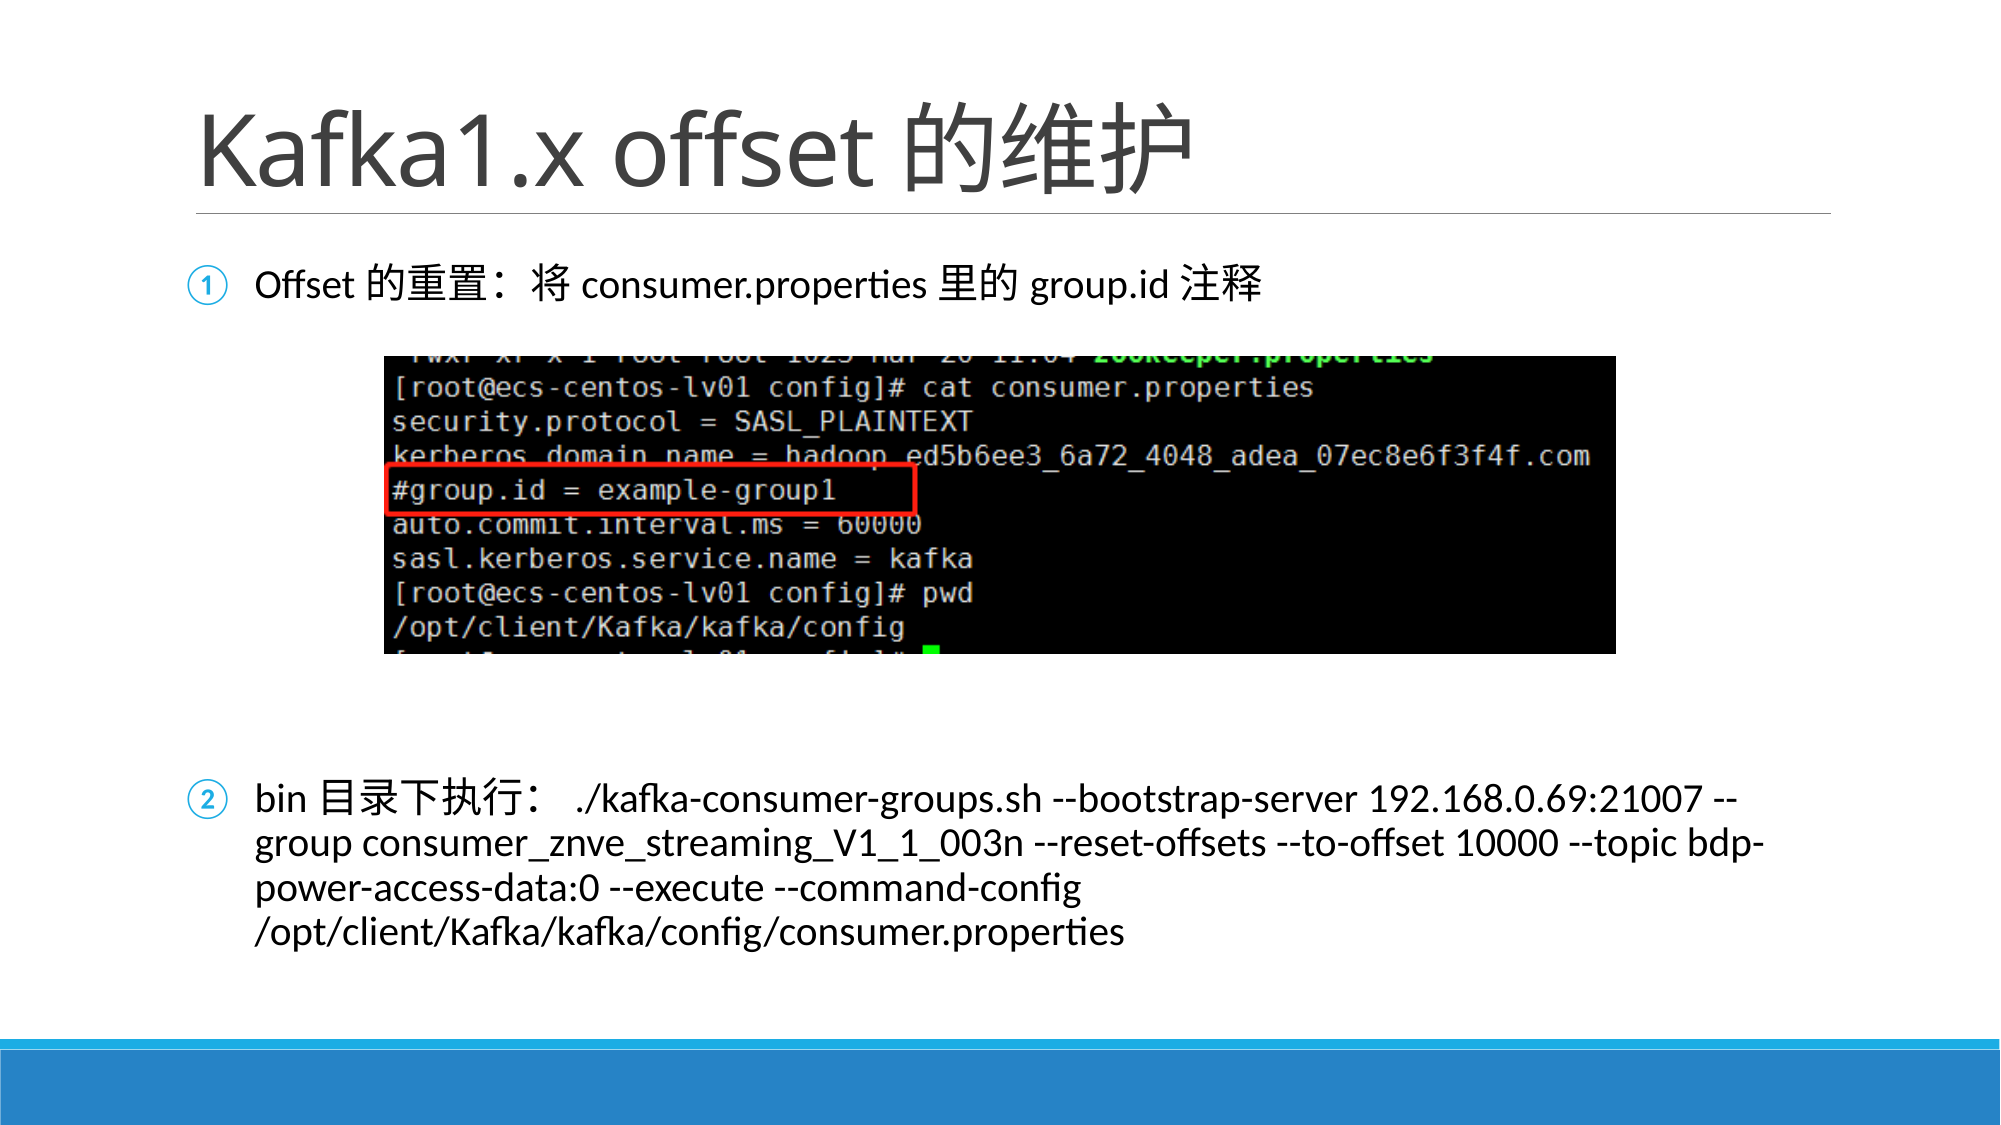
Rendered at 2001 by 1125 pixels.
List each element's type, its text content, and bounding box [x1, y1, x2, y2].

list Offset的重置：将consumer.properties里的group.id注释 bin目录下执行：./kafka-consumer-groups.sh --bootstrap-server 192.168.0.69:21007 --group consumer_znve_streaming_V1_1_003n --reset-offsets --to-offset 10000 --topic bdp-power-access-data:0 --execute --command-config /opt/client/Kafka/kafka/config/consumer.properties [180, 255, 1830, 963]
picture [384, 355, 1616, 655]
title Kafka1.x offset的维护 [180, 47, 1829, 215]
